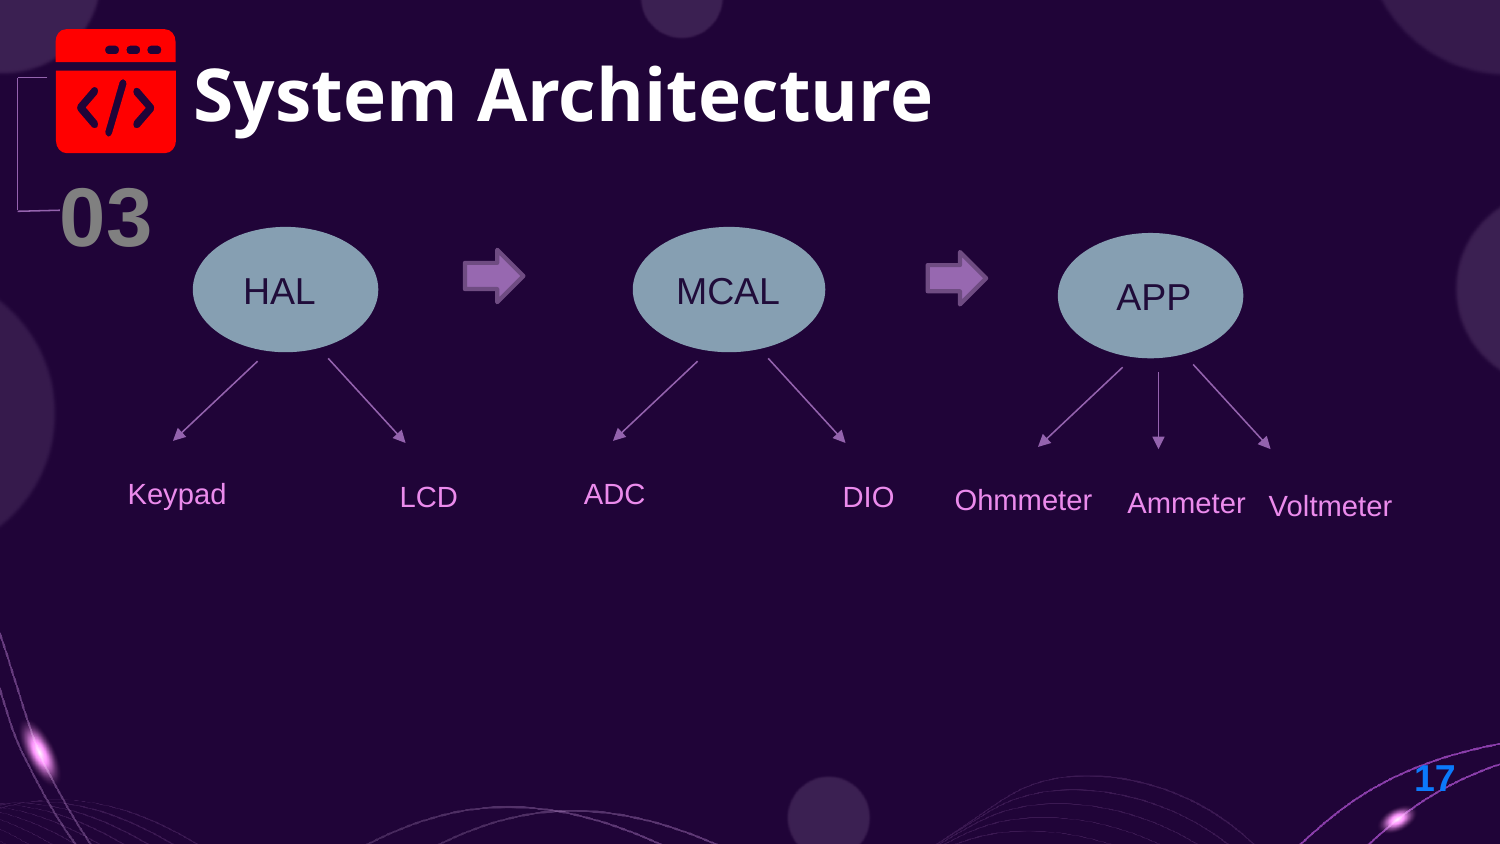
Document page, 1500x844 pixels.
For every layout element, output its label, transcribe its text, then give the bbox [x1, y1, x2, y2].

text_box [925, 250, 989, 307]
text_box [175, 358, 256, 444]
text_box 17 [1392, 741, 1478, 812]
text_box Voltmeter [1246, 479, 1415, 530]
text_box Ohmmeter [939, 474, 1109, 524]
text_box [462, 247, 526, 305]
text_box LCD [363, 470, 495, 521]
picture [0, 0, 1500, 844]
text_box DIO [803, 470, 935, 521]
title System Architecture [181, 33, 1339, 128]
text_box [1040, 364, 1121, 450]
text_box HAL [192, 226, 379, 353]
text_box Ammeter [1103, 476, 1271, 527]
text_box APP [1057, 232, 1244, 359]
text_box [1193, 364, 1271, 450]
text_box ADC [552, 468, 684, 518]
text_box Keypad [112, 468, 244, 518]
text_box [327, 358, 406, 444]
text_box MCAL [632, 226, 826, 353]
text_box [615, 358, 696, 444]
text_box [767, 358, 846, 444]
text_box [55, 29, 177, 154]
text_box 03 [37, 161, 175, 264]
